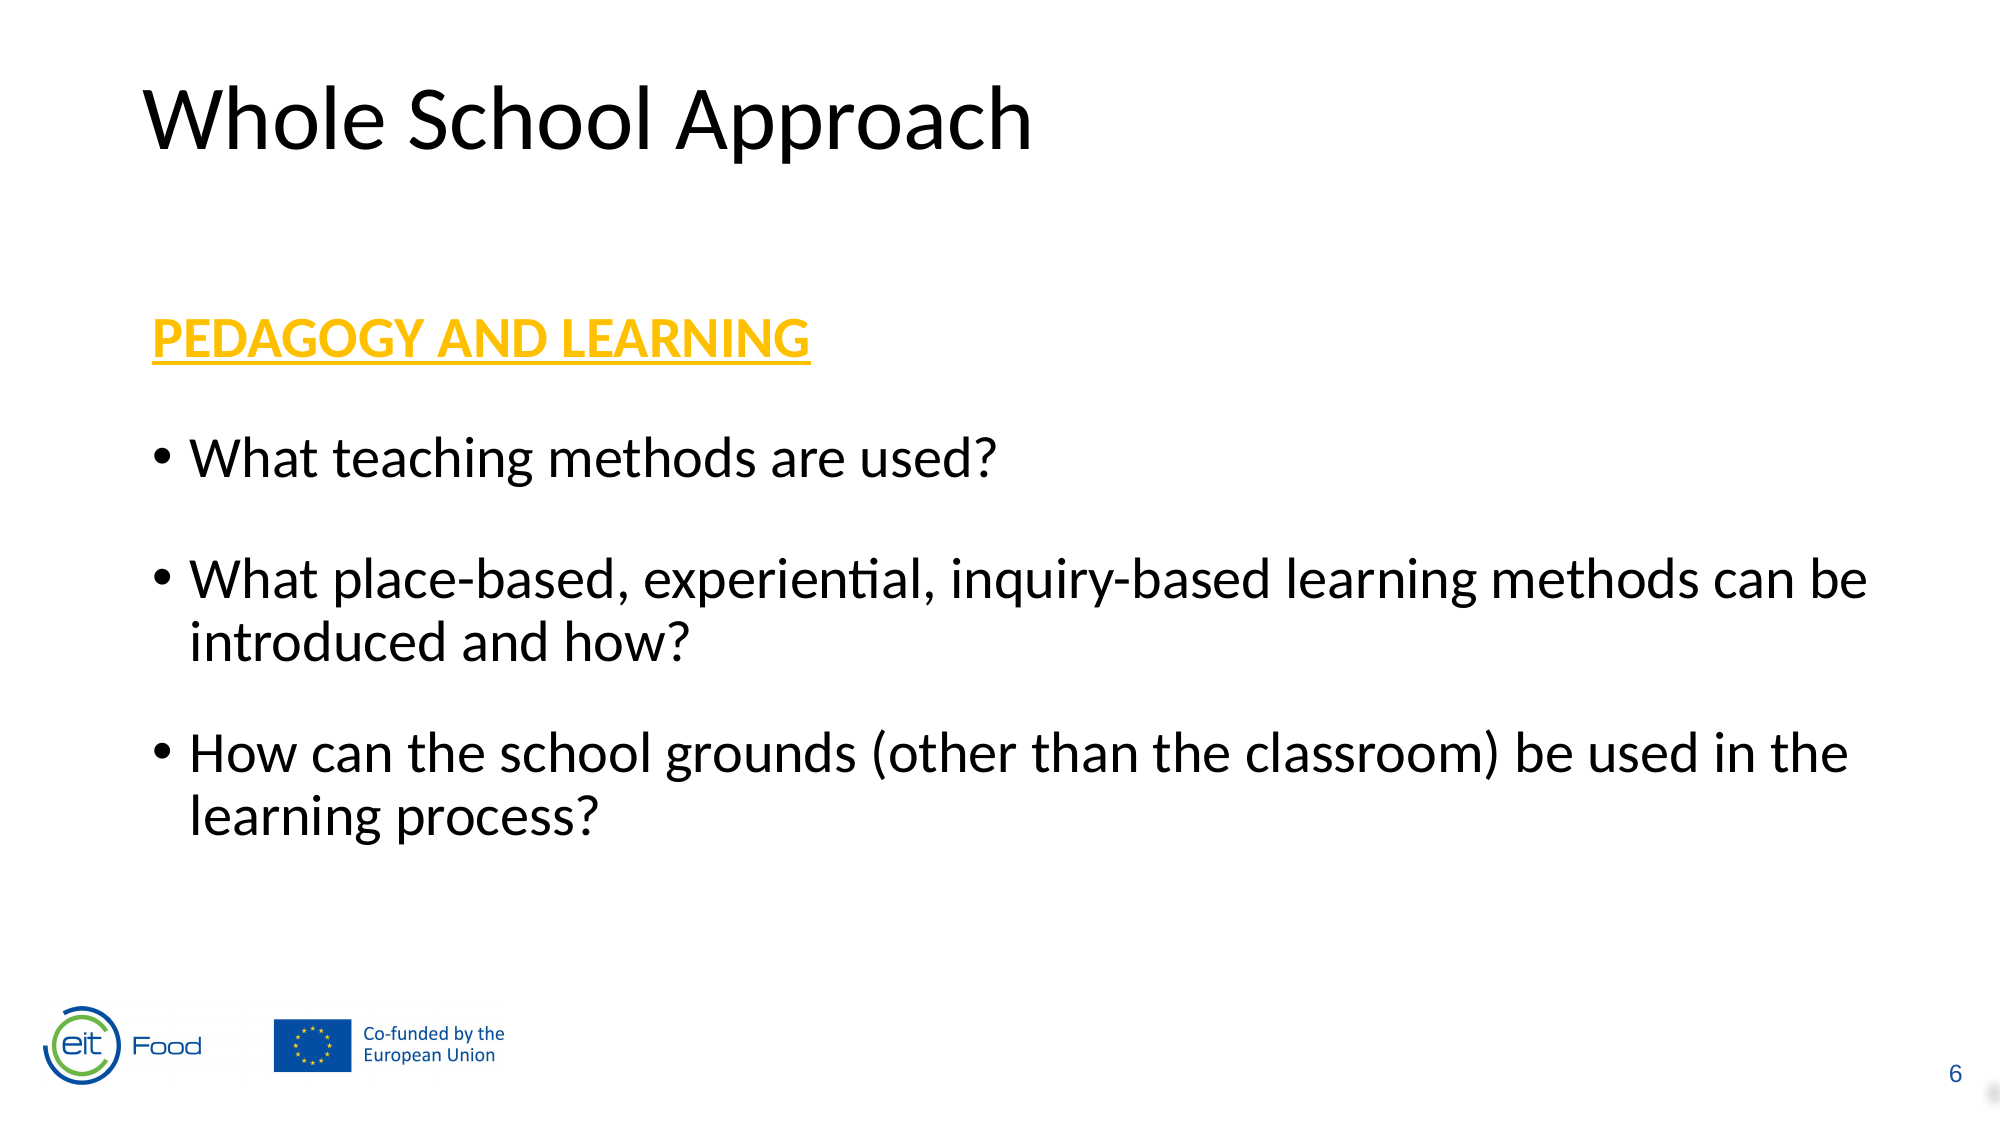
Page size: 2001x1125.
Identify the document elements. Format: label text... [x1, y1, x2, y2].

list PEDAGOGY AND LEARNING [137, 299, 1863, 420]
text_box How can the school grounds (other than the classroom) be used in the learning process? [137, 714, 1905, 858]
text_box What teaching methods are used? [137, 420, 1905, 541]
text_box Whole School Approach [104, 63, 1074, 155]
text_box What place-based, experiential, inquiry-based learning methods can be introduced and how? [137, 541, 1905, 684]
picture [43, 1006, 504, 1085]
slide_number 6 [1527, 1042, 1978, 1103]
